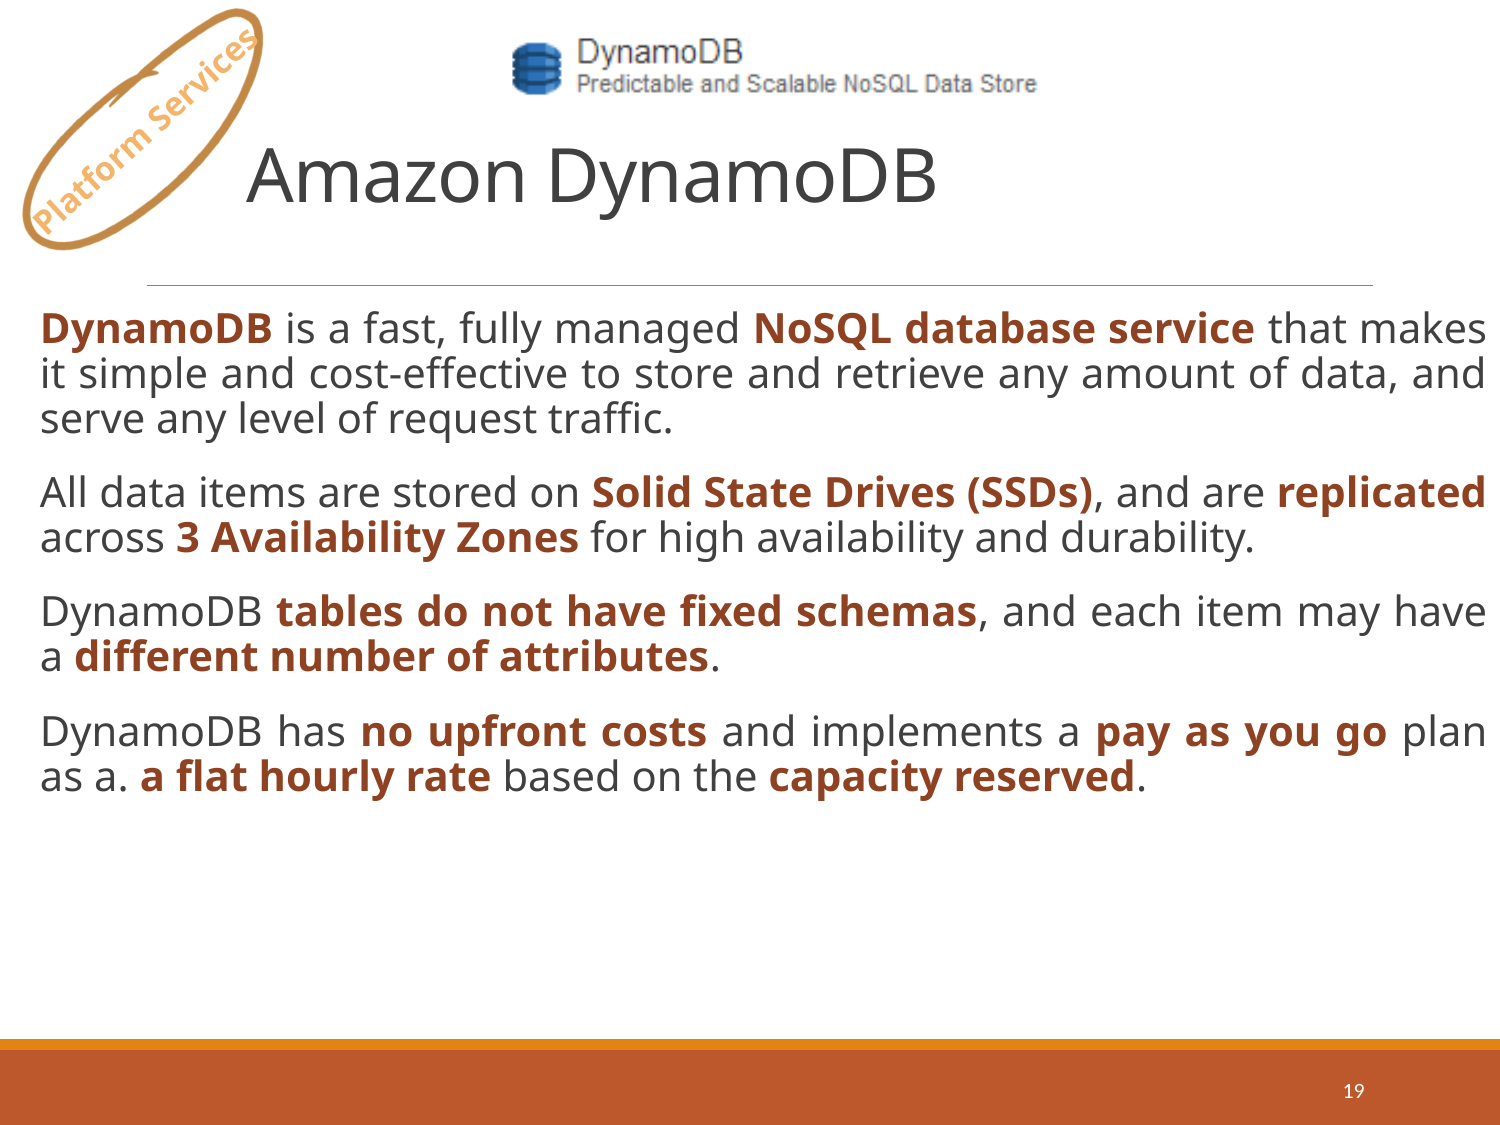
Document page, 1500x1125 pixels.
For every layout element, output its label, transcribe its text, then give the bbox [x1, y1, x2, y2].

picture [499, 19, 1054, 113]
list DynamoDB is a fast, fully managed NoSQL database service that makes it simple and cost-effective to store and retrieve any amount of data, and serve any level of request traffic. All data items are stored on Solid State Drives (SSDs), and are replicated across 3 Availability Zones for high availability and durability. DynamoDB tables do not have fixed schemas, and each item may have a different number of attributes. DynamoDB has no upfront costs and implements a pay as you go plan as a. a flat hourly rate based on the capacity reserved. [24, 299, 1488, 1075]
title Amazon DynamoDB [212, 57, 1500, 225]
slide_number 19 [1218, 1059, 1380, 1120]
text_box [0, 62, 318, 205]
